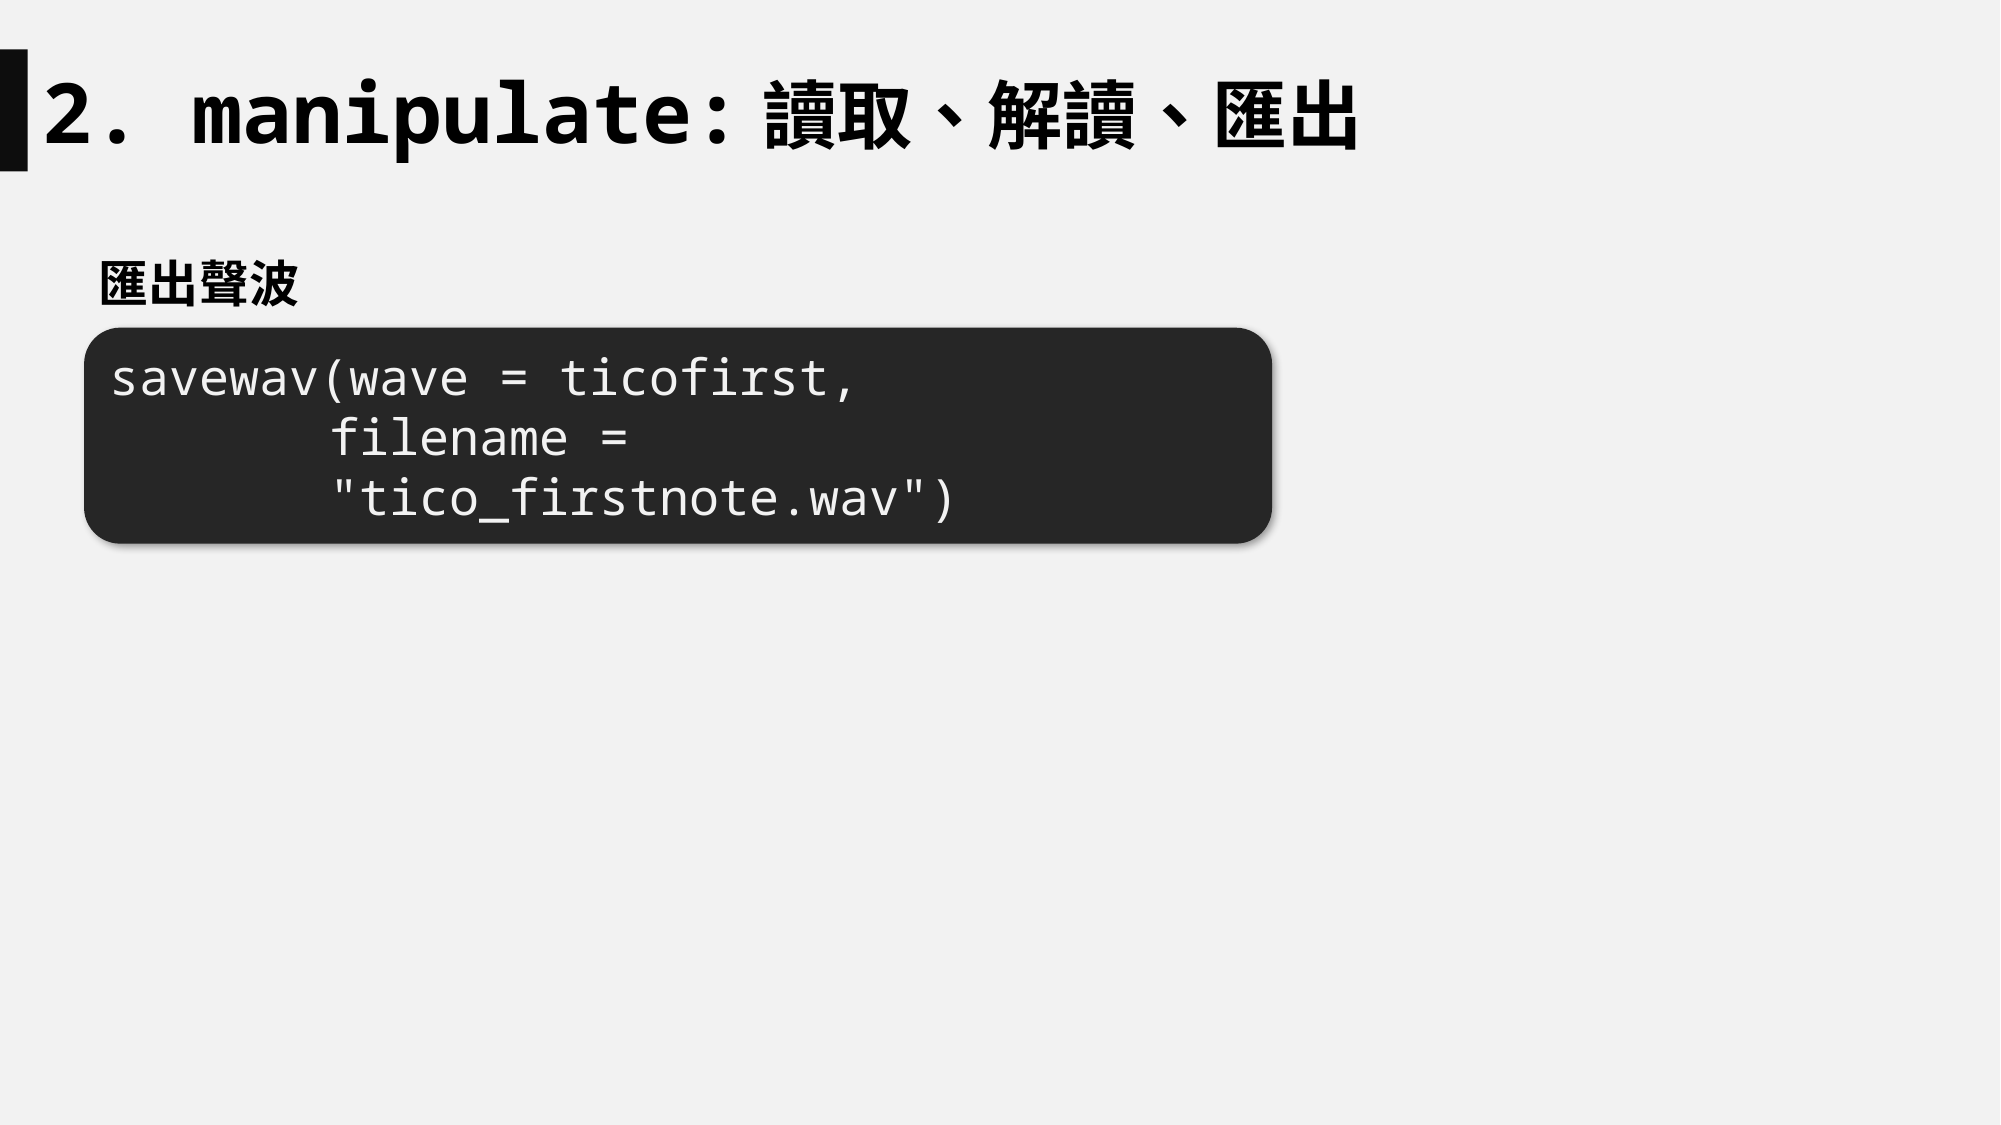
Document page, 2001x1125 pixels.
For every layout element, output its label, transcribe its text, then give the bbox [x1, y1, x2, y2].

text_box [0, 48, 29, 173]
text_box savewav(wave = ticofirst, filename = "tico_firstnote.wav") [84, 327, 1273, 544]
text_box 2. manipulate:讀取、解讀、匯出 [29, 53, 1378, 168]
text_box 匯出聲波 [84, 244, 342, 320]
